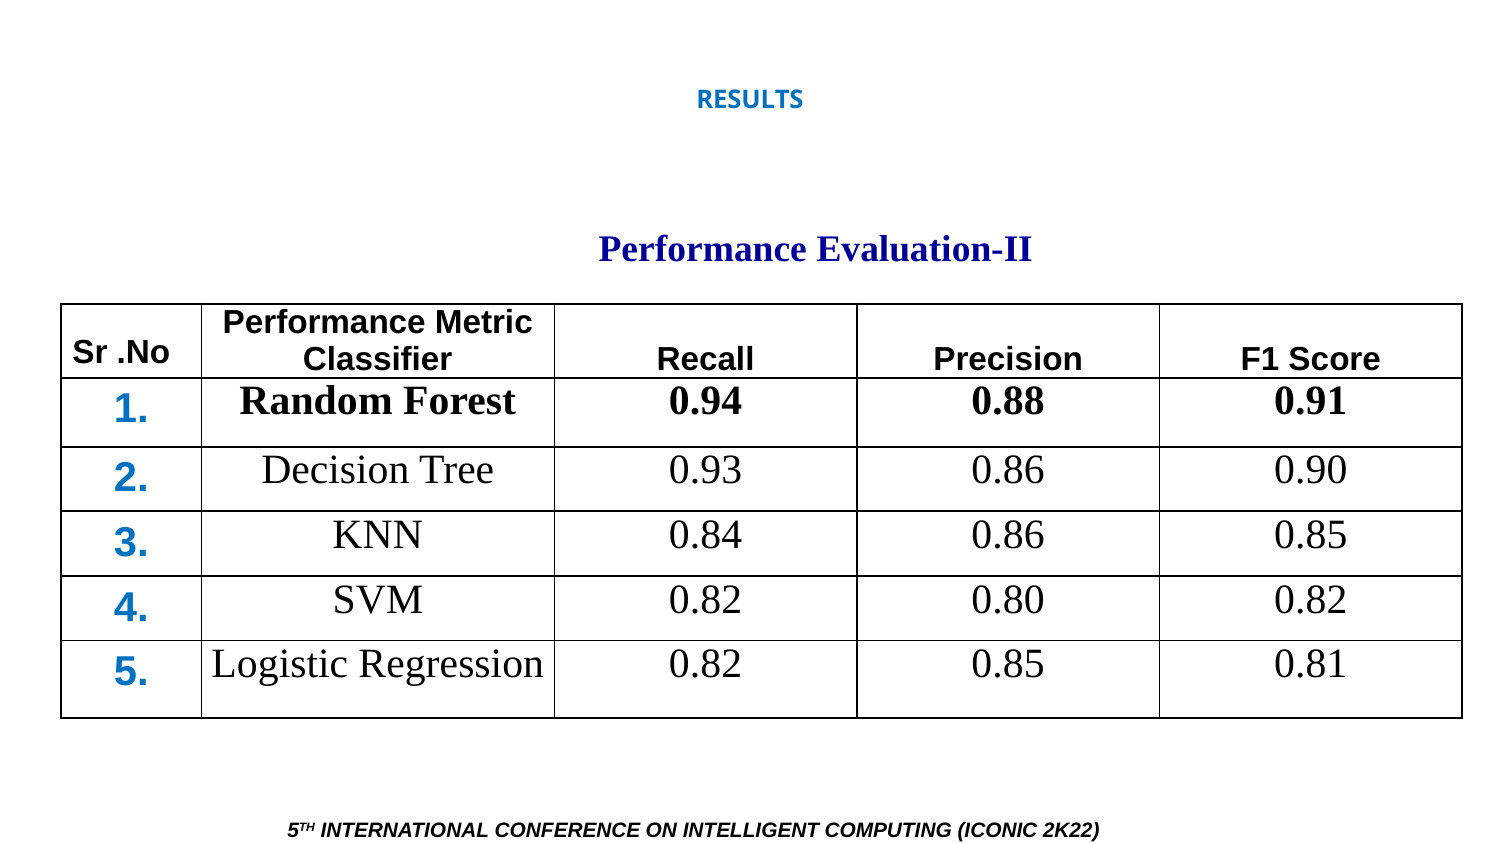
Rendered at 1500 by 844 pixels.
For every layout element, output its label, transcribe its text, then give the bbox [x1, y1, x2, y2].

table_header Precision [858, 305, 1159, 377]
table_cell 5. [62, 641, 201, 717]
table_cell 2. [62, 448, 201, 510]
table_header Recall [555, 305, 856, 377]
table_cell Decision Tree [202, 448, 554, 510]
table_header F1 Score [1160, 305, 1461, 377]
table_cell 0.93 [555, 448, 856, 510]
table_cell Logistic Regression [202, 641, 554, 717]
table_header Performance Metric Classifier [202, 305, 554, 377]
table_cell 0.82 [1160, 577, 1461, 640]
table_cell Random Forest [202, 379, 554, 446]
text_box 5TH INTERNATIONAL CONFERENCE ON INTELLIGENT COMPUTING (ICONIC 2K22) [123, 809, 1264, 844]
table_cell 0.85 [1160, 512, 1461, 575]
table_cell 0.86 [858, 512, 1159, 575]
table_cell 0.94 [555, 379, 856, 446]
table_cell 0.82 [555, 577, 856, 640]
table_cell SVM [202, 577, 554, 640]
table_cell 0.85 [858, 641, 1159, 717]
text_box Performance Evaluation-II [583, 216, 1067, 263]
table_cell 0.80 [858, 577, 1159, 640]
table_cell 1. [62, 379, 201, 446]
table_cell 0.82 [555, 641, 856, 717]
table_cell 0.90 [1160, 448, 1461, 510]
table_cell 0.86 [858, 448, 1159, 510]
table_header Sr .No [62, 305, 201, 377]
table_cell 3. [62, 512, 201, 575]
table_cell 0.88 [858, 379, 1159, 446]
table_cell 0.81 [1160, 641, 1461, 717]
table_cell 0.84 [555, 512, 856, 575]
table_cell 4. [62, 577, 201, 640]
table_cell KNN [202, 512, 554, 575]
table_cell 0.91 [1160, 379, 1461, 446]
title RESULTS [75, 67, 1425, 129]
